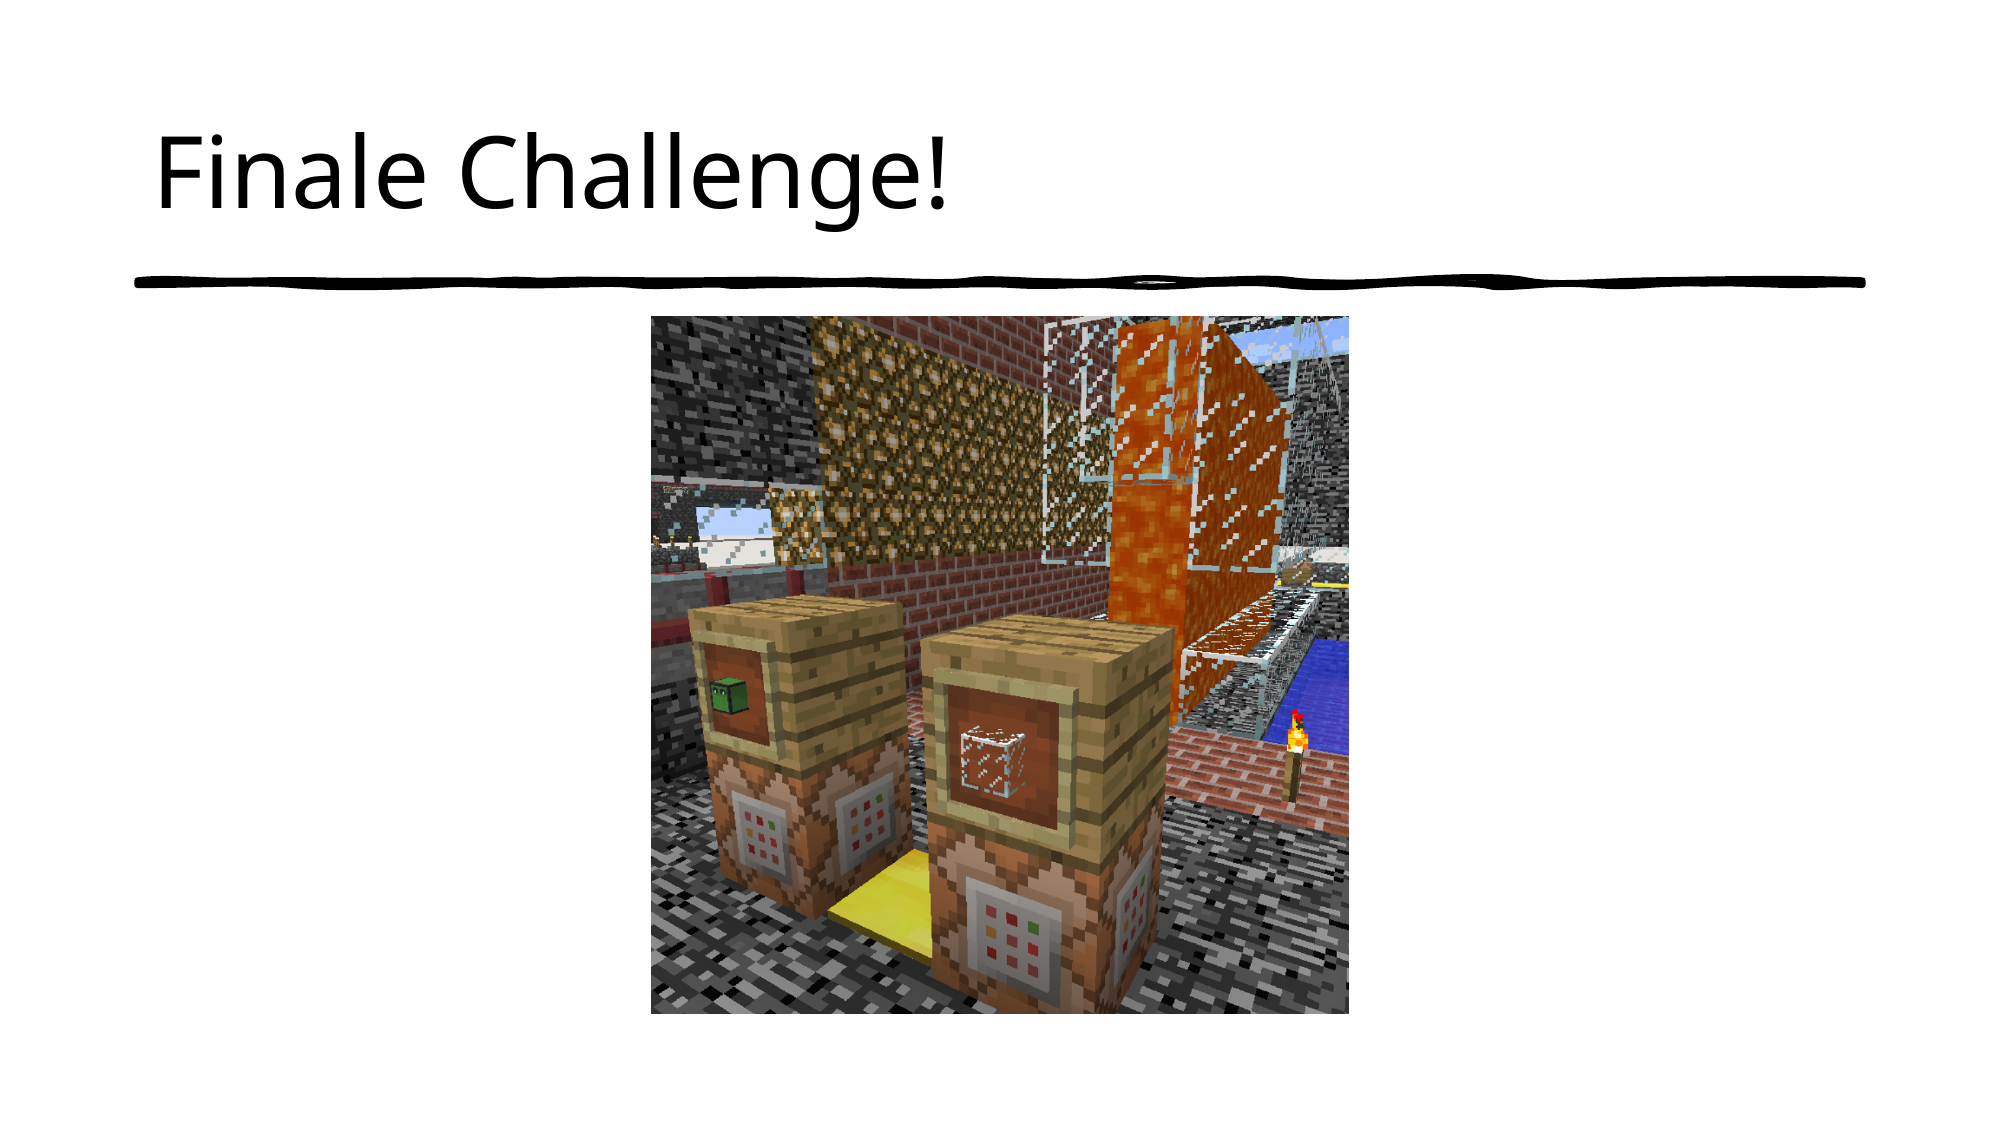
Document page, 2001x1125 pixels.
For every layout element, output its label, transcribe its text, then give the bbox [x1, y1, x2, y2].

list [651, 316, 1349, 1015]
title Finale Challenge! [137, 59, 1863, 278]
